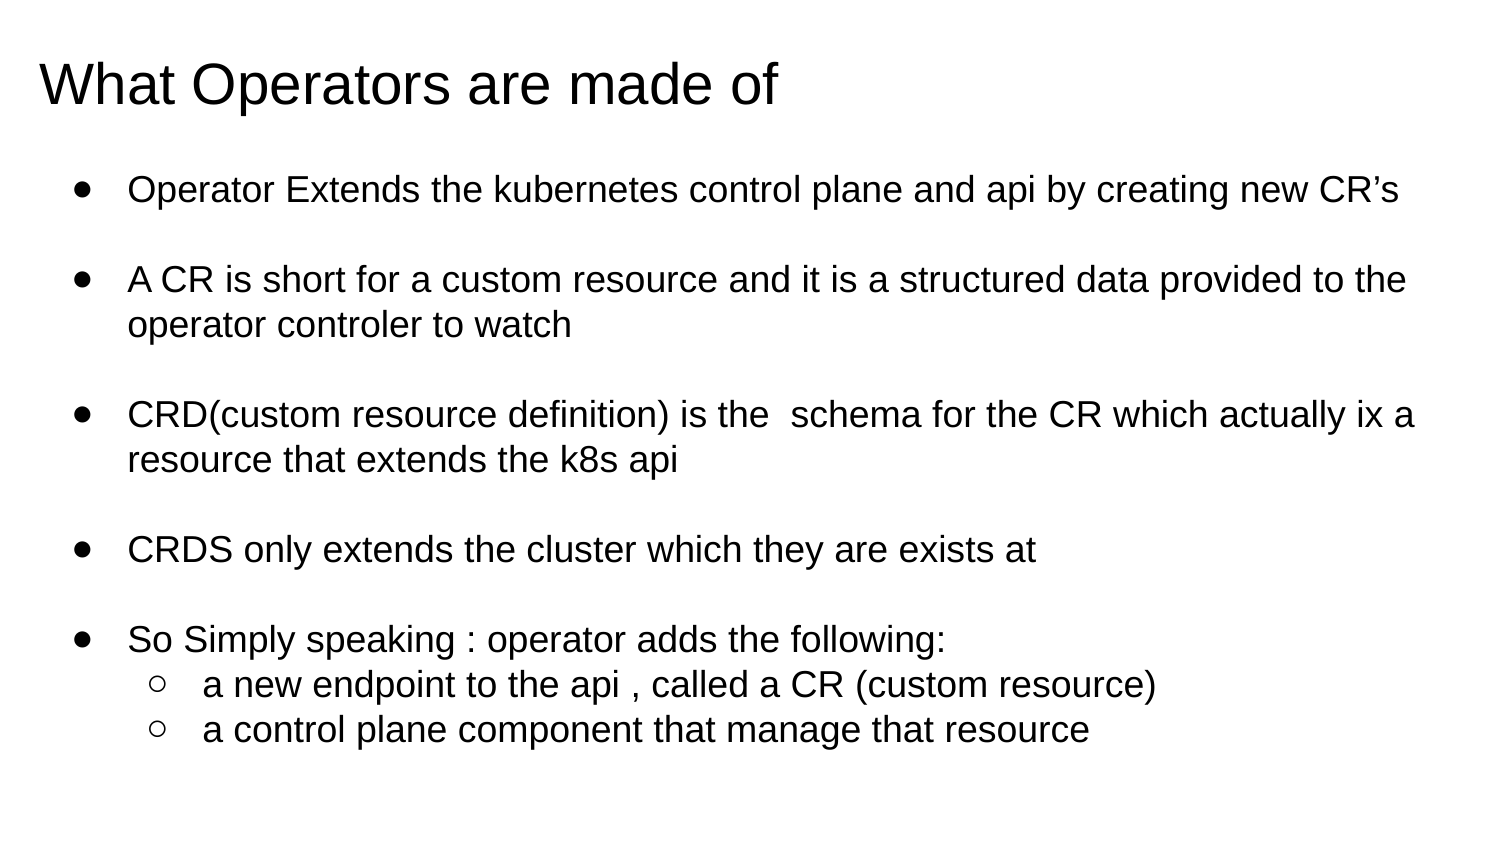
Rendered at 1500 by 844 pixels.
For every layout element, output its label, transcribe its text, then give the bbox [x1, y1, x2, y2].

list Operator Extends the kubernetes control plane and api by creating new CR’s A CR is short for a custom resource and it is a structured data provided to the operator controler to watch CRD(custom resource definition) is the schema for the CR which actually ix a resource that extends the k8s api CRDS only extends the cluster which they are exists at So Simply speaking : operator adds the following: a new endpoint to the api , called a CR (custom resource) a control plane component that manage that resource [37, 149, 1500, 748]
title What Operators are made of [24, 31, 1442, 126]
